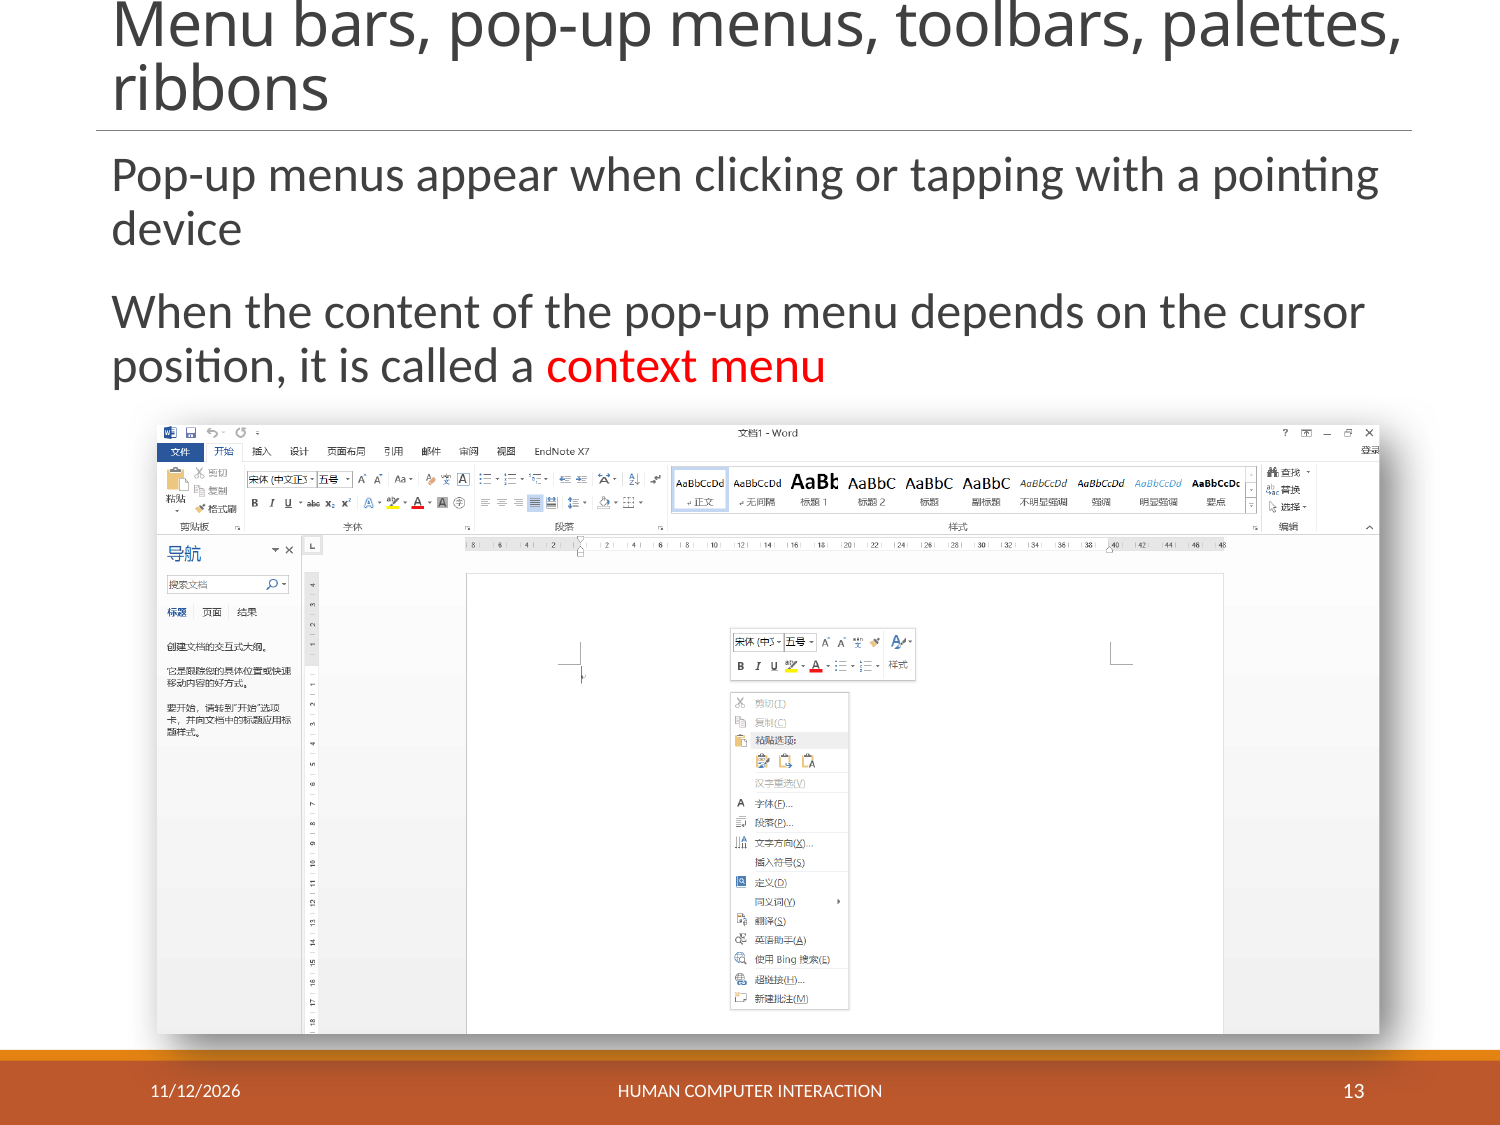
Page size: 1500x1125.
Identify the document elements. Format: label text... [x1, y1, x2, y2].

footer Human Computer Interaction [453, 1083, 1047, 1120]
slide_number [135, 1059, 440, 1120]
list Pop-up menus appear when clicking or tapping with a pointing device When the content of the pop-up menu depends on the cursor position, it is called a context menu [96, 140, 1413, 1034]
slide_number 13 [1218, 1081, 1380, 1120]
title Menu bars, pop-up menus, toolbars, palettes, ribbons [96, 19, 1438, 131]
picture [156, 424, 1380, 1035]
